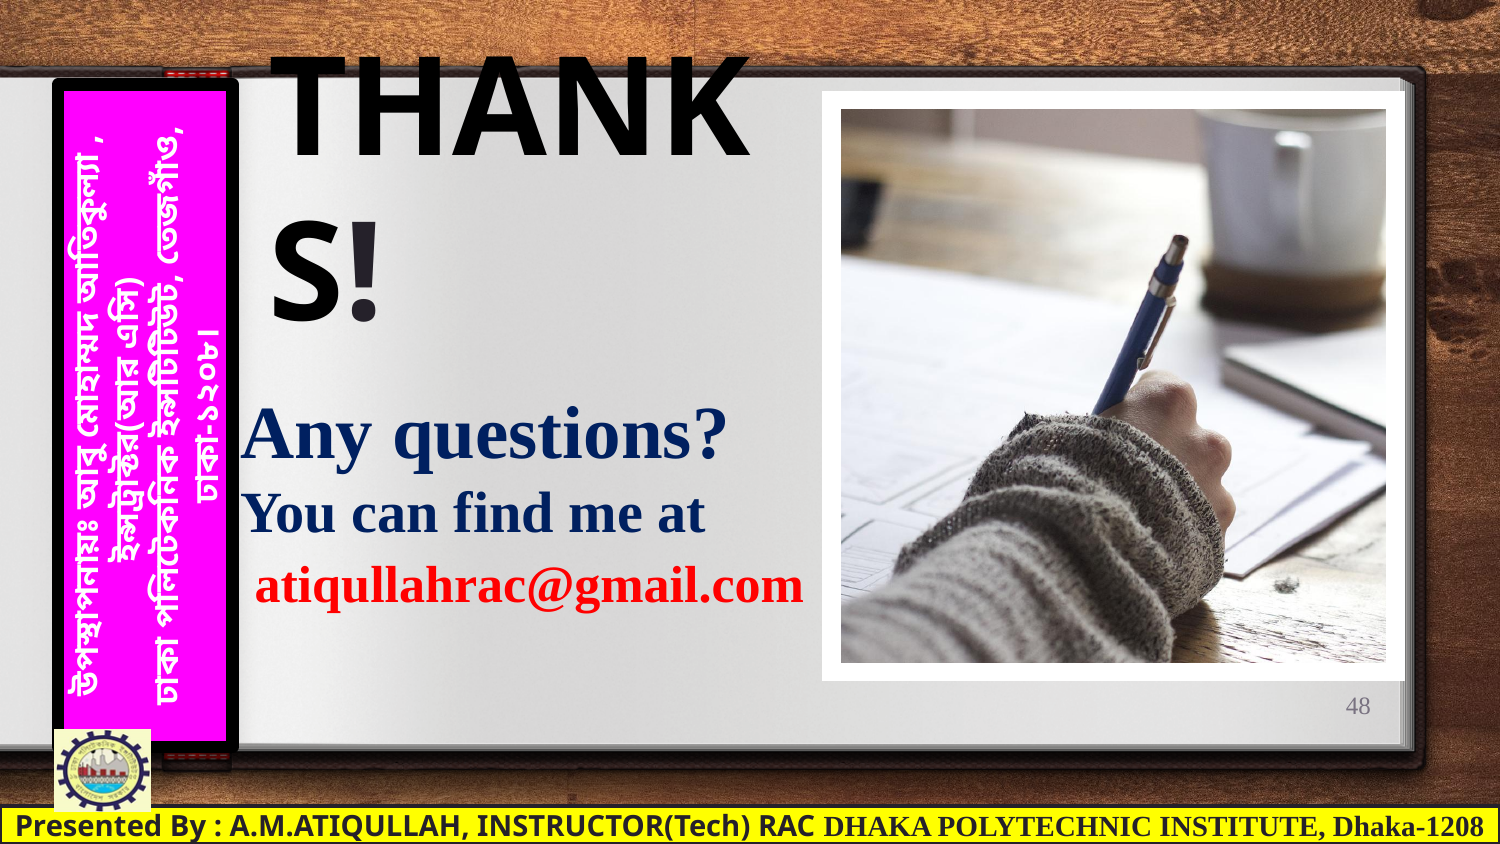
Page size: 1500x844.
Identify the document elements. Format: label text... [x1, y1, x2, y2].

slide_number 48 [1295, 681, 1386, 737]
text_box উপস্থাপনায়ঃ আবু মোহাম্মদ আতিকুল্যা , ইন্সট্রাক্টর(আর এসি) ঢাকা পলিটেকনিক ইন্সটিটিউট, তেজগাঁও, ঢাকা-১২০৮। [58, 84, 233, 747]
subtitle Any questions? You can find me at atiqullahrac@gmail.com [233, 369, 842, 673]
title THANKS! [253, 172, 784, 363]
text_box Presented By : A.M.ATIQULLAH, INSTRUCTOR(Tech) RAC DHAKA POLYTECHNIC INSTITUTE, Dhaka-1208 [0, 804, 1500, 844]
picture [0, 0, 1500, 813]
